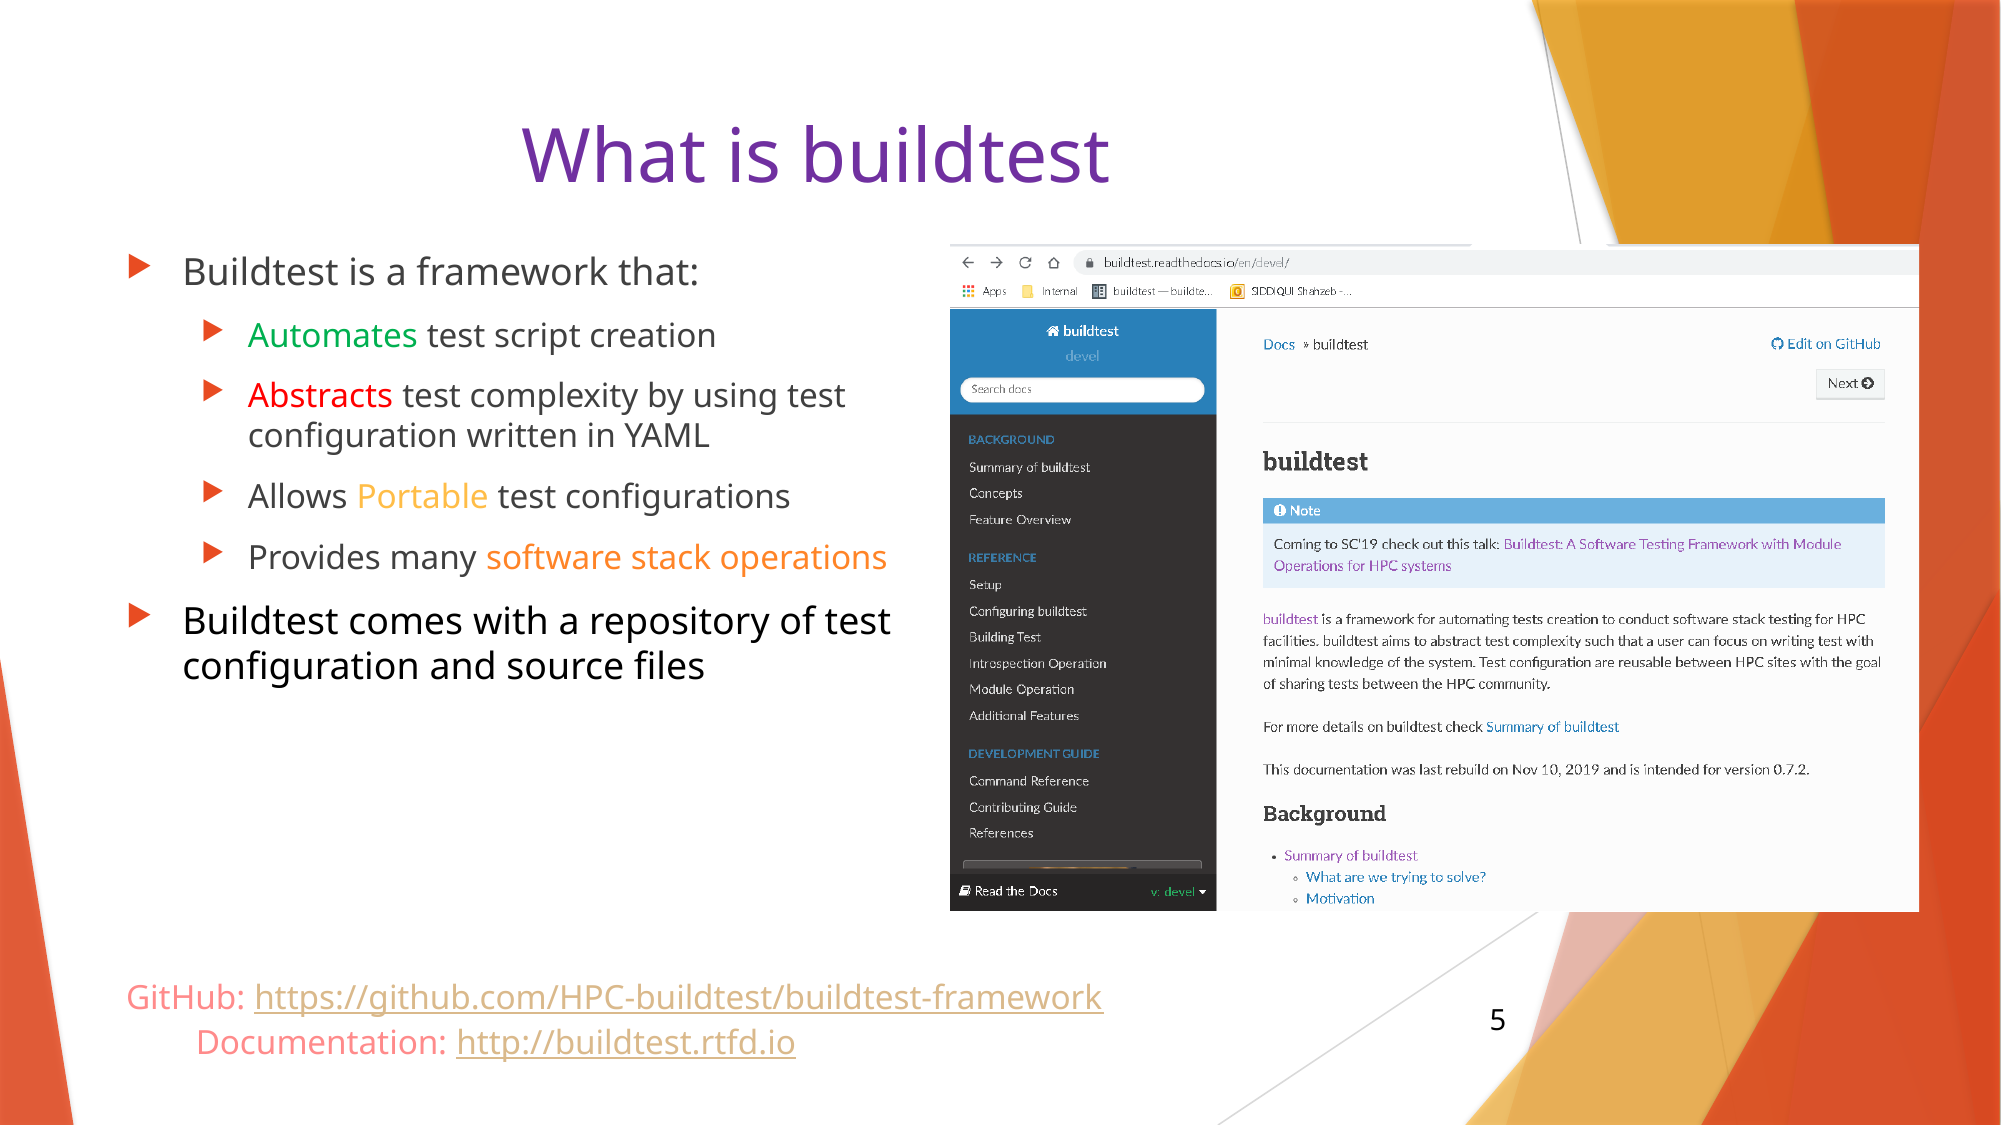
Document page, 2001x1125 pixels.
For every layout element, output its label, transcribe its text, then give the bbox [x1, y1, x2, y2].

slide_number 5 [1409, 991, 1522, 1051]
footer GitHub: https://github.com/HPC-buildtest/buildtest-framework Documentation: http://buildtest.rtfd.io [111, 991, 1145, 1051]
picture [949, 244, 1920, 912]
list Buildtest is a framework that: Automates test script creation Abstracts test complexity by using test configuration written in YAML Allows Portable test configurations Provides many software stack operations Buildtest comes with a repository of test configuration and source files [111, 240, 950, 713]
title What is buildtest [111, 99, 1522, 209]
